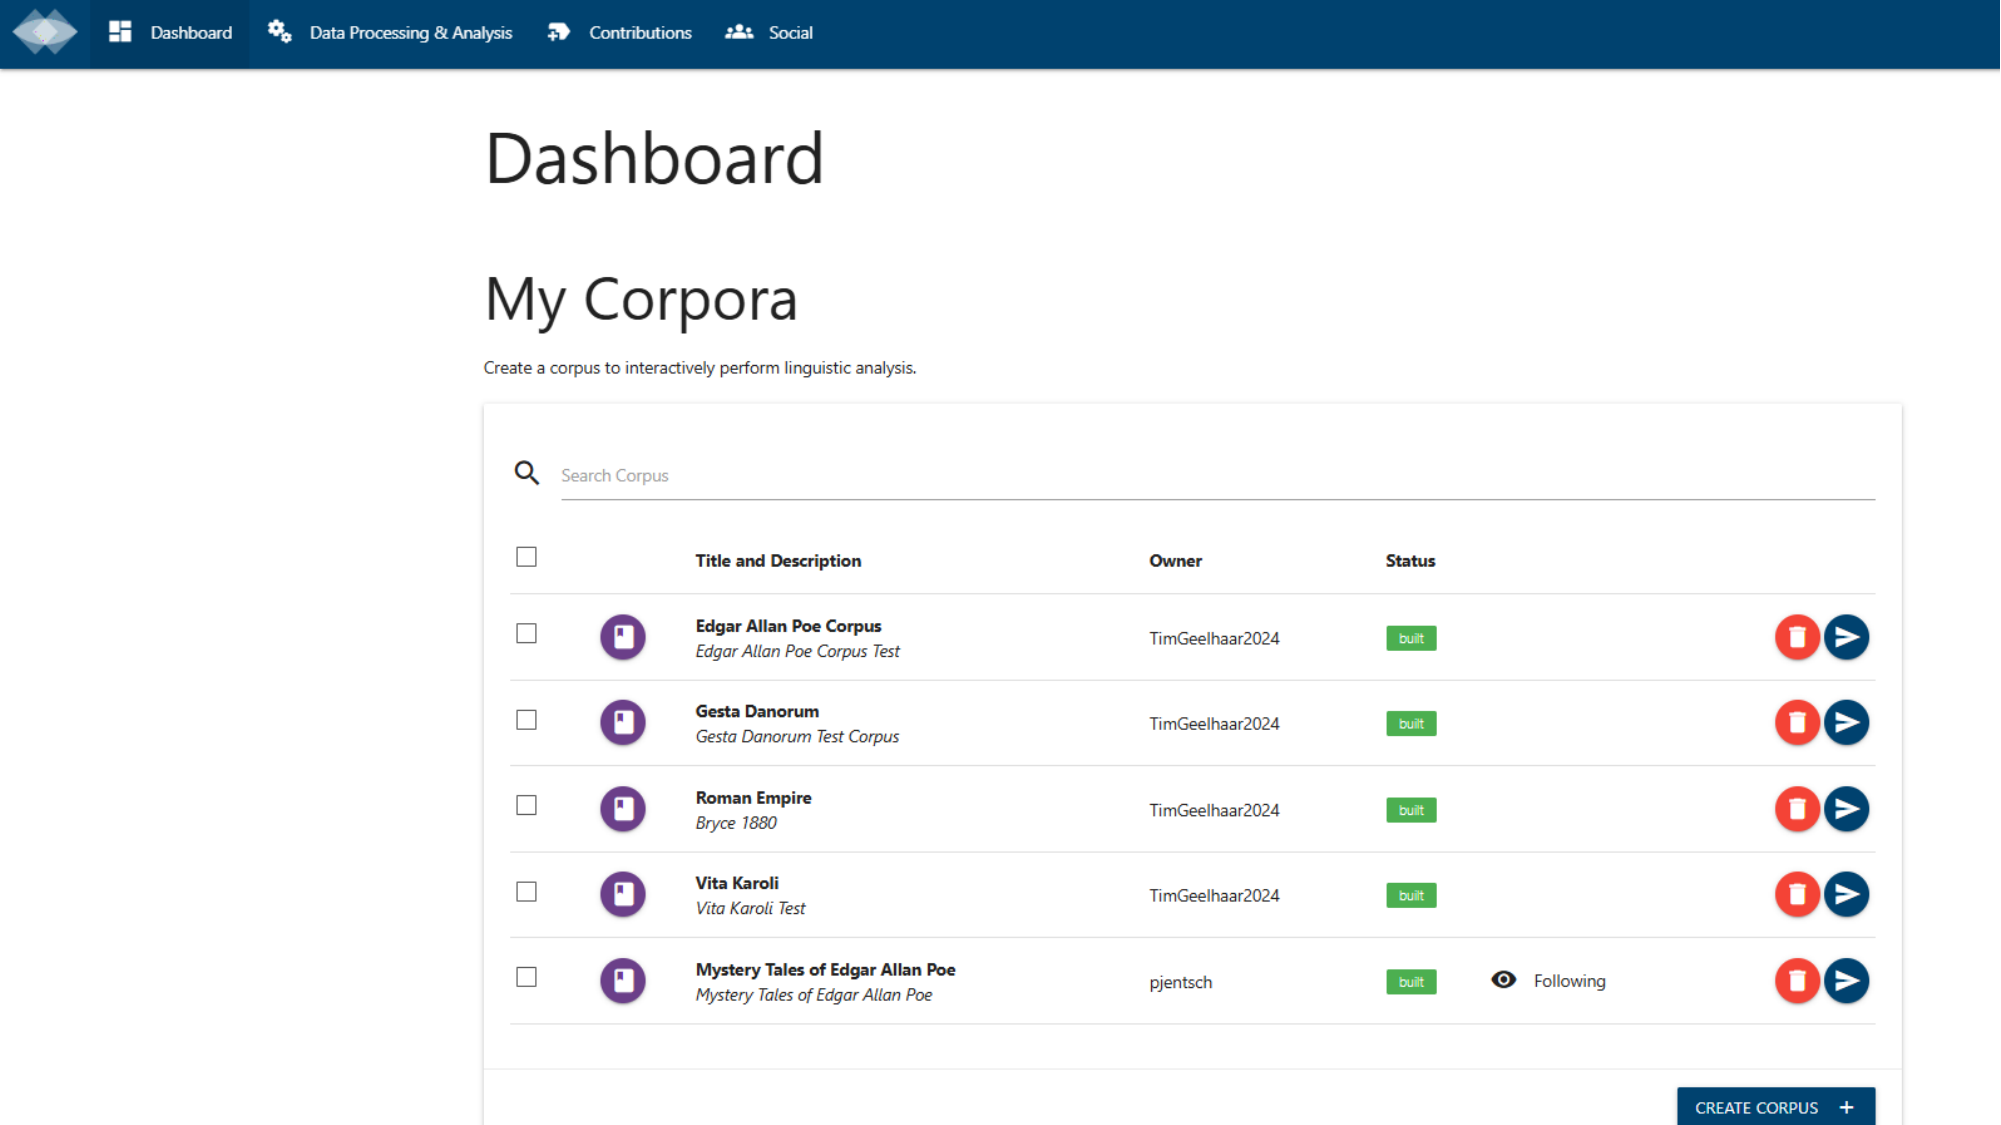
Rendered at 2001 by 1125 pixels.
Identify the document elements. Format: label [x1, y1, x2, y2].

list [0, 0, 2000, 1125]
